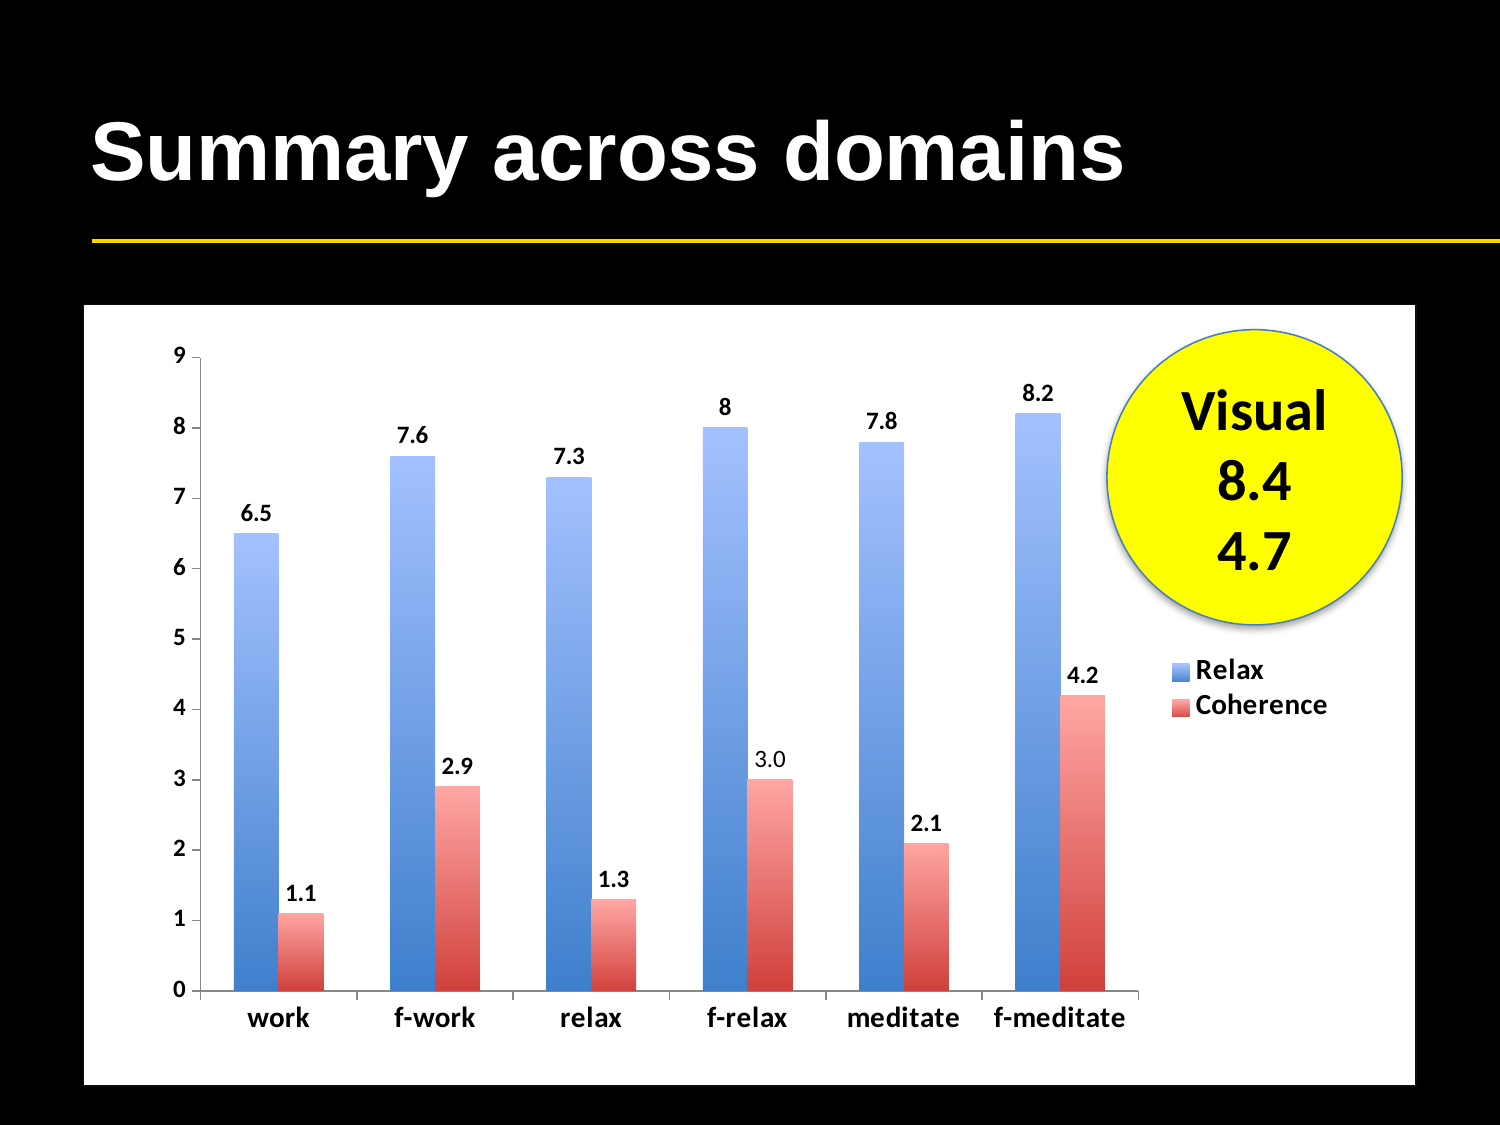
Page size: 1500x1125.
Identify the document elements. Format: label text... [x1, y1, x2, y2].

chart [148, 330, 1352, 1051]
text_box [83, 304, 1417, 1087]
text_box [0, 0, 1500, 1125]
title Summary across domains [75, 53, 1425, 242]
text_box Visual 8.4 4.7 [1357, 369, 1403, 585]
